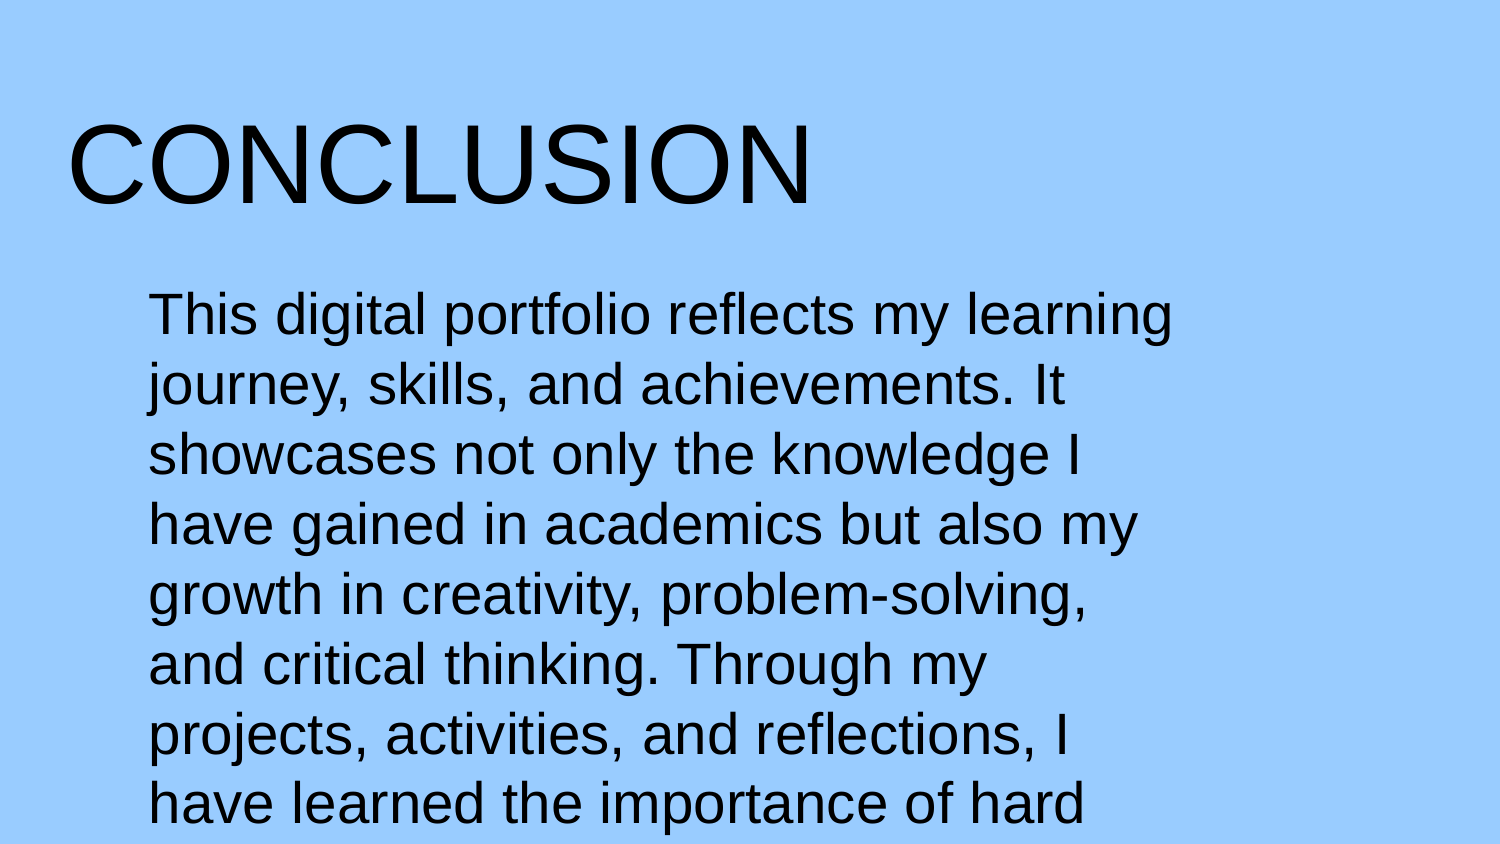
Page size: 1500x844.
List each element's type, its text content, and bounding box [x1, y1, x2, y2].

text_box This digital portfolio reflects my learning journey, skills, and achievements. It showcases not only the knowledge I have gained in academics but also my growth in creativity, problem-solving, and critical thinking. Through my projects, activities, and reflections, I have learned the importance of hard work, continuous improvement, and setting goals for the future. [134, 268, 1214, 844]
title CONCLUSION [51, 75, 1449, 170]
